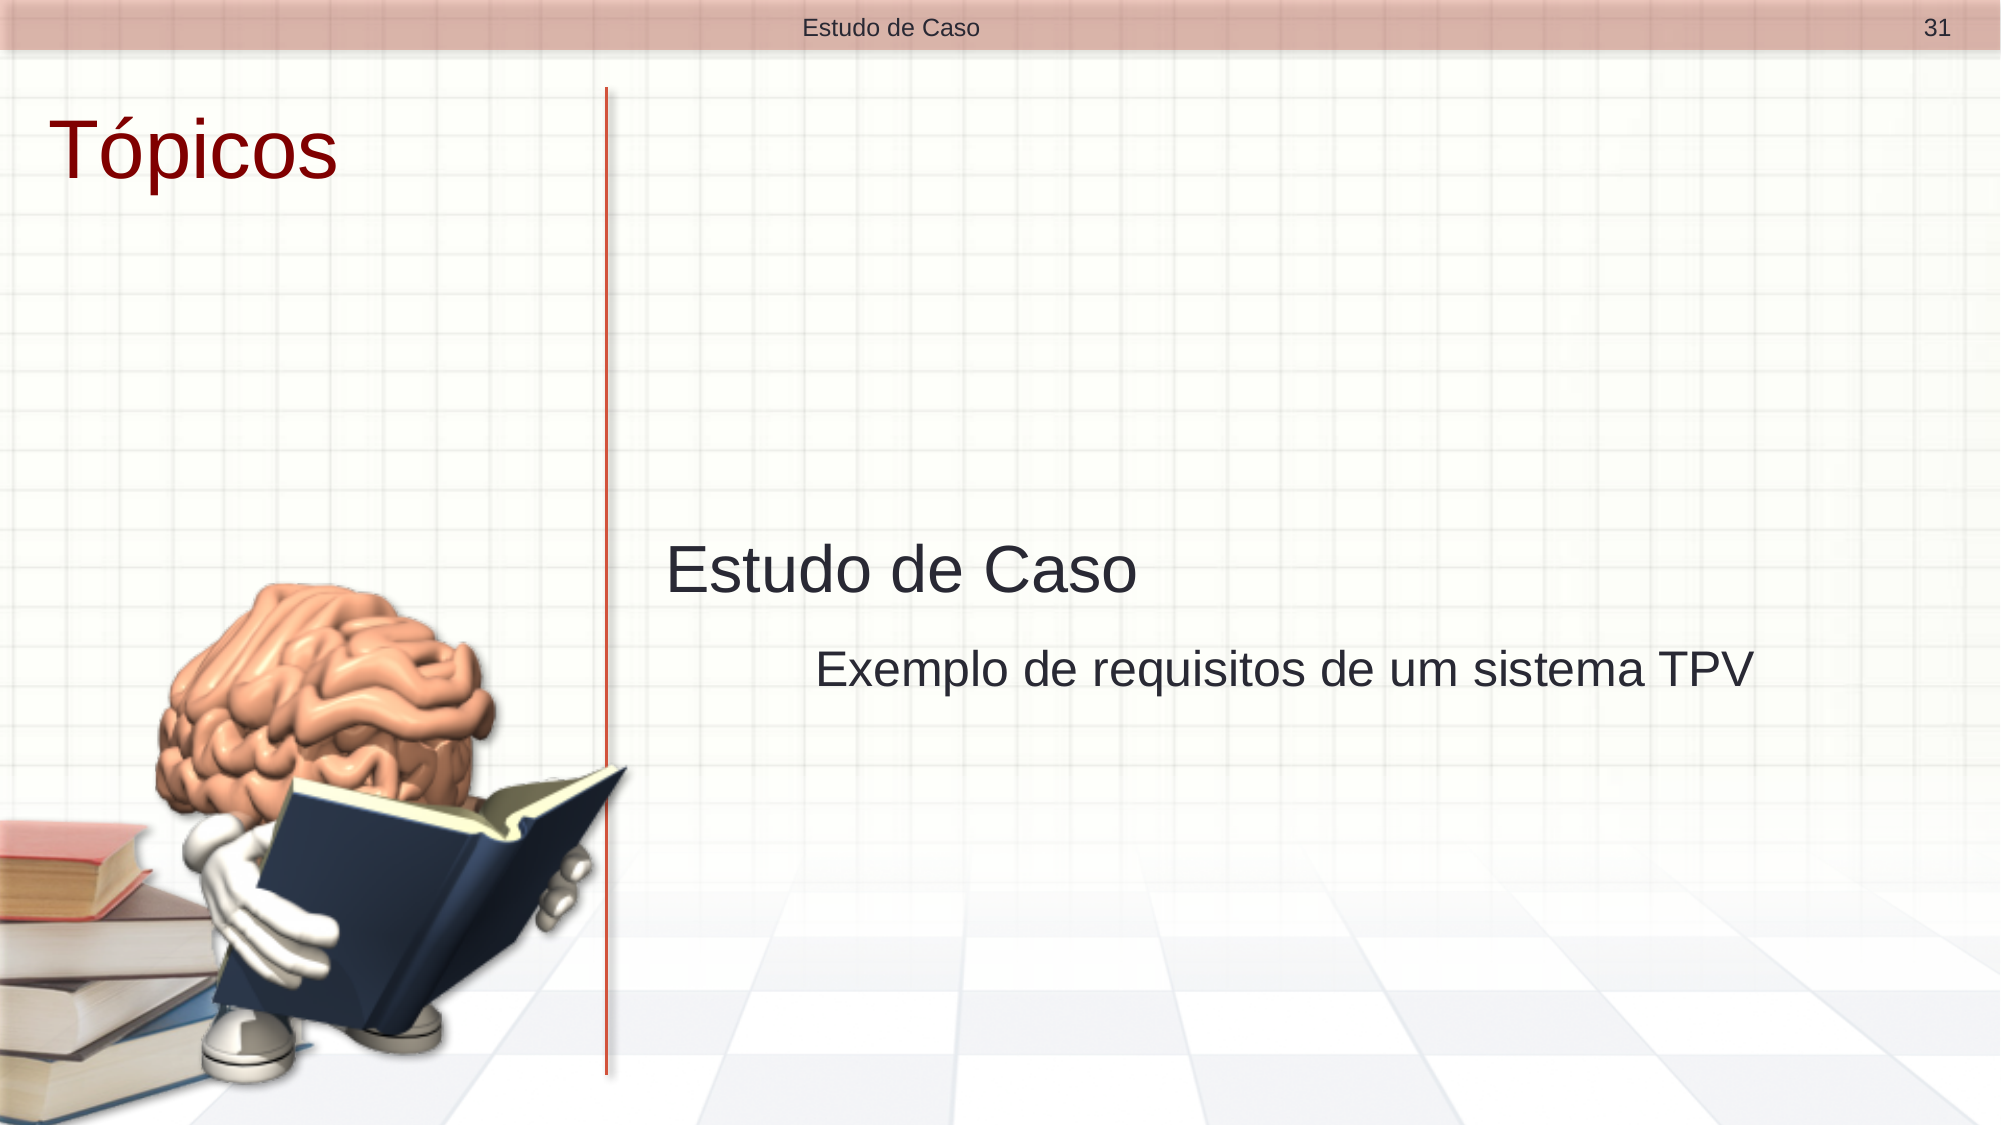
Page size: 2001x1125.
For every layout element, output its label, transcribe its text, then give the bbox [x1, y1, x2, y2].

footer Estudo de Caso [33, 3, 1750, 50]
picture [0, 505, 2000, 1125]
slide_number 31 [1783, 3, 1967, 50]
list Estudo de Caso Exemplo de requisitos de um sistema TPV [650, 87, 1967, 1075]
title Tópicos [33, 87, 568, 295]
